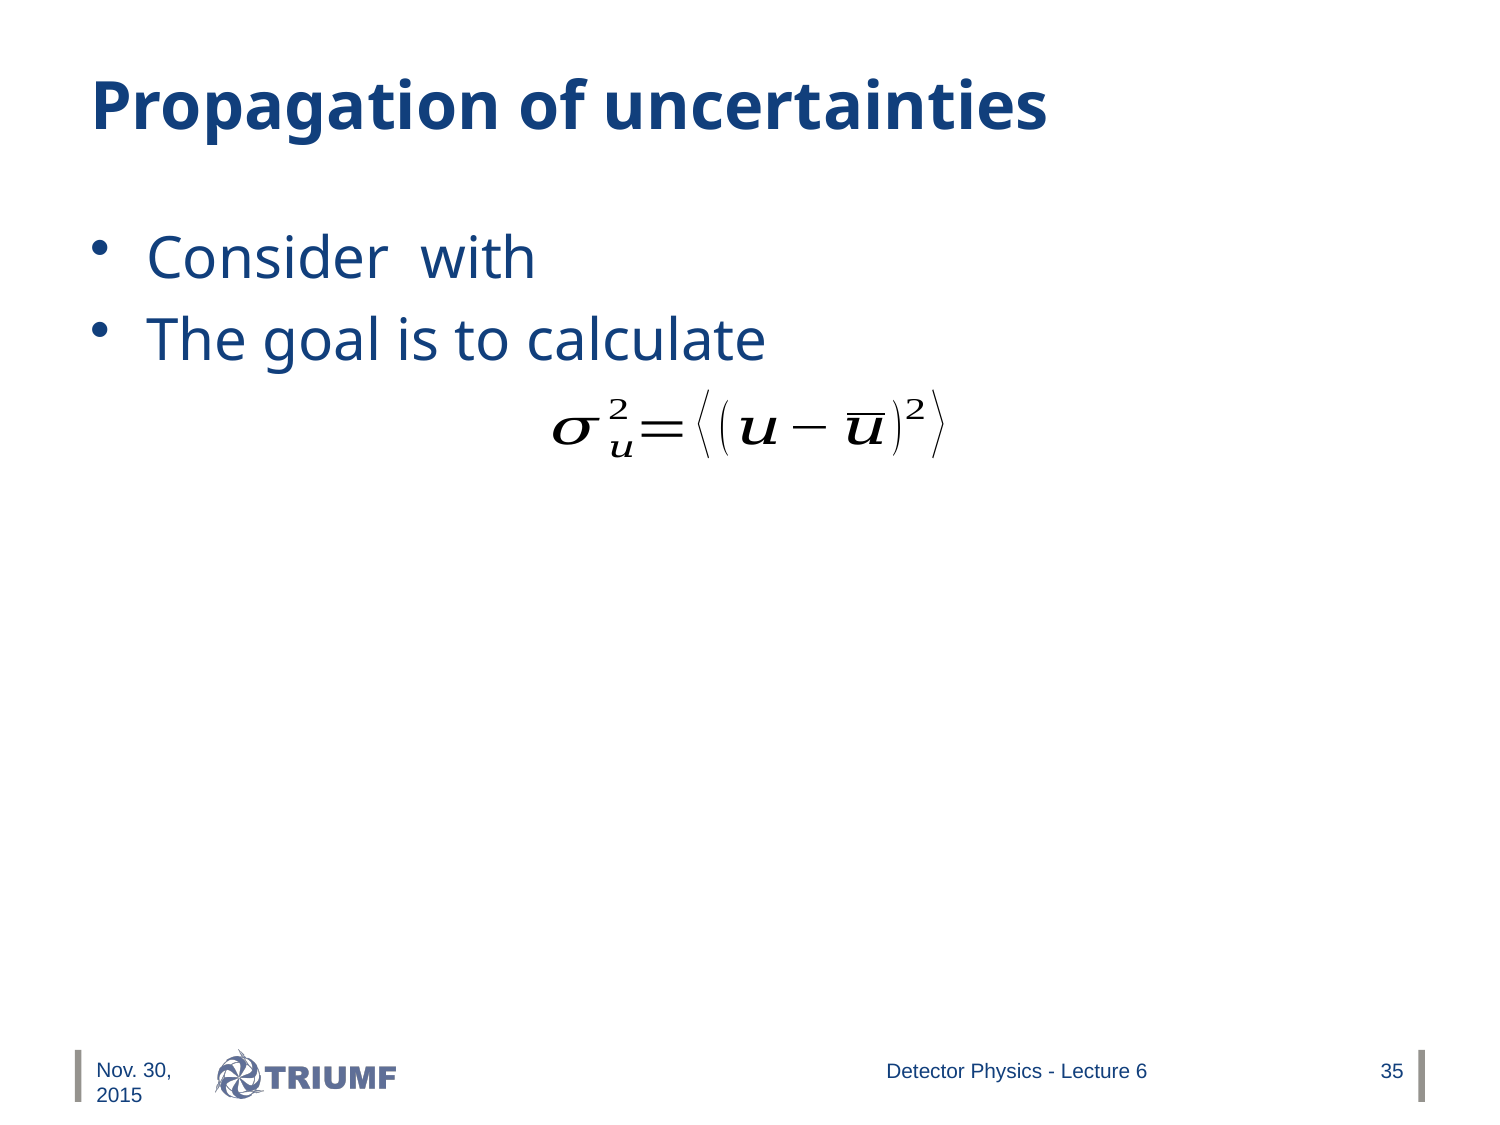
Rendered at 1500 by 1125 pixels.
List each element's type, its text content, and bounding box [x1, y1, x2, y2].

title Propagation of uncertainties [74, 61, 1426, 162]
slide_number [81, 1048, 213, 1125]
footer Detector Physics - Lecture 6 [394, 1049, 1163, 1125]
slide_number 35 [1182, 1049, 1419, 1125]
